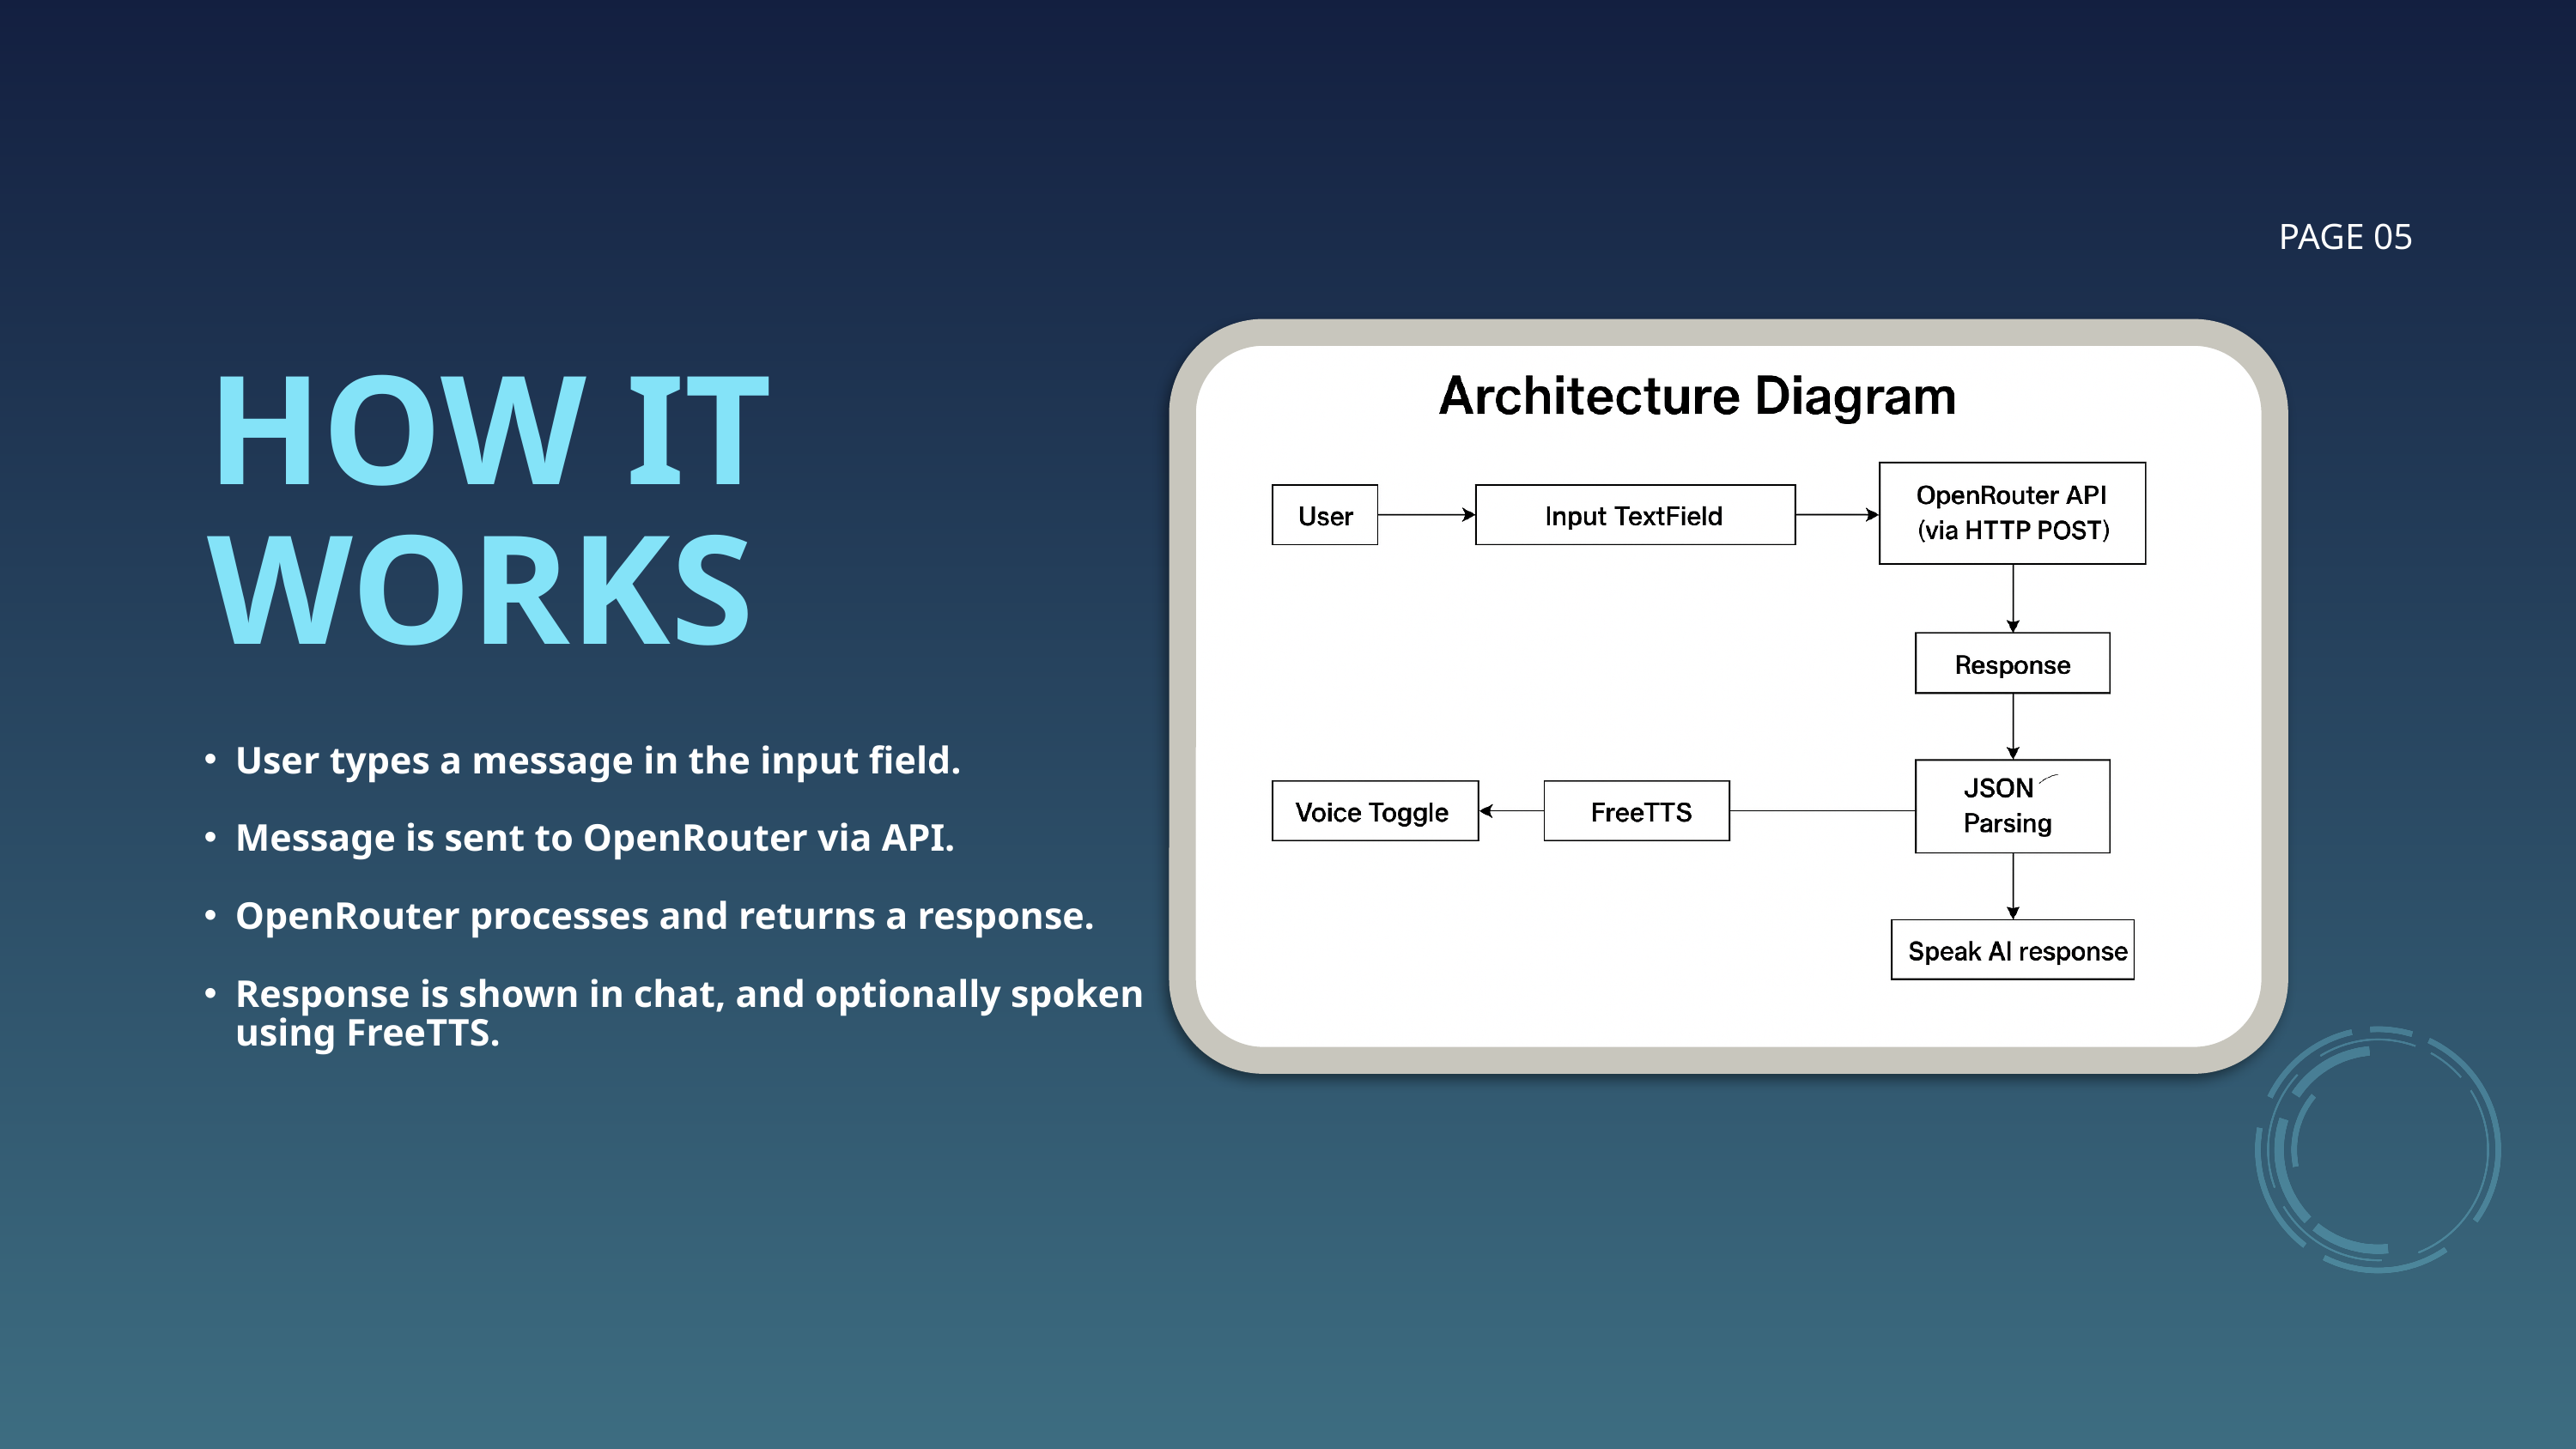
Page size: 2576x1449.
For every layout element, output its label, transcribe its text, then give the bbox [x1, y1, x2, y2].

text_box PAGE 05 [2278, 219, 2479, 258]
picture [1182, 331, 2275, 1061]
text_box User types a message in the input field. Message is sent to OpenRouter via API. OpenRouter processes and returns a response. Response is shown in chat, and optionally spoken using FreeTTS. [173, 742, 1200, 1073]
text_box HOW IT WORKS [207, 355, 1165, 675]
text_box [2251, 1026, 2505, 1275]
